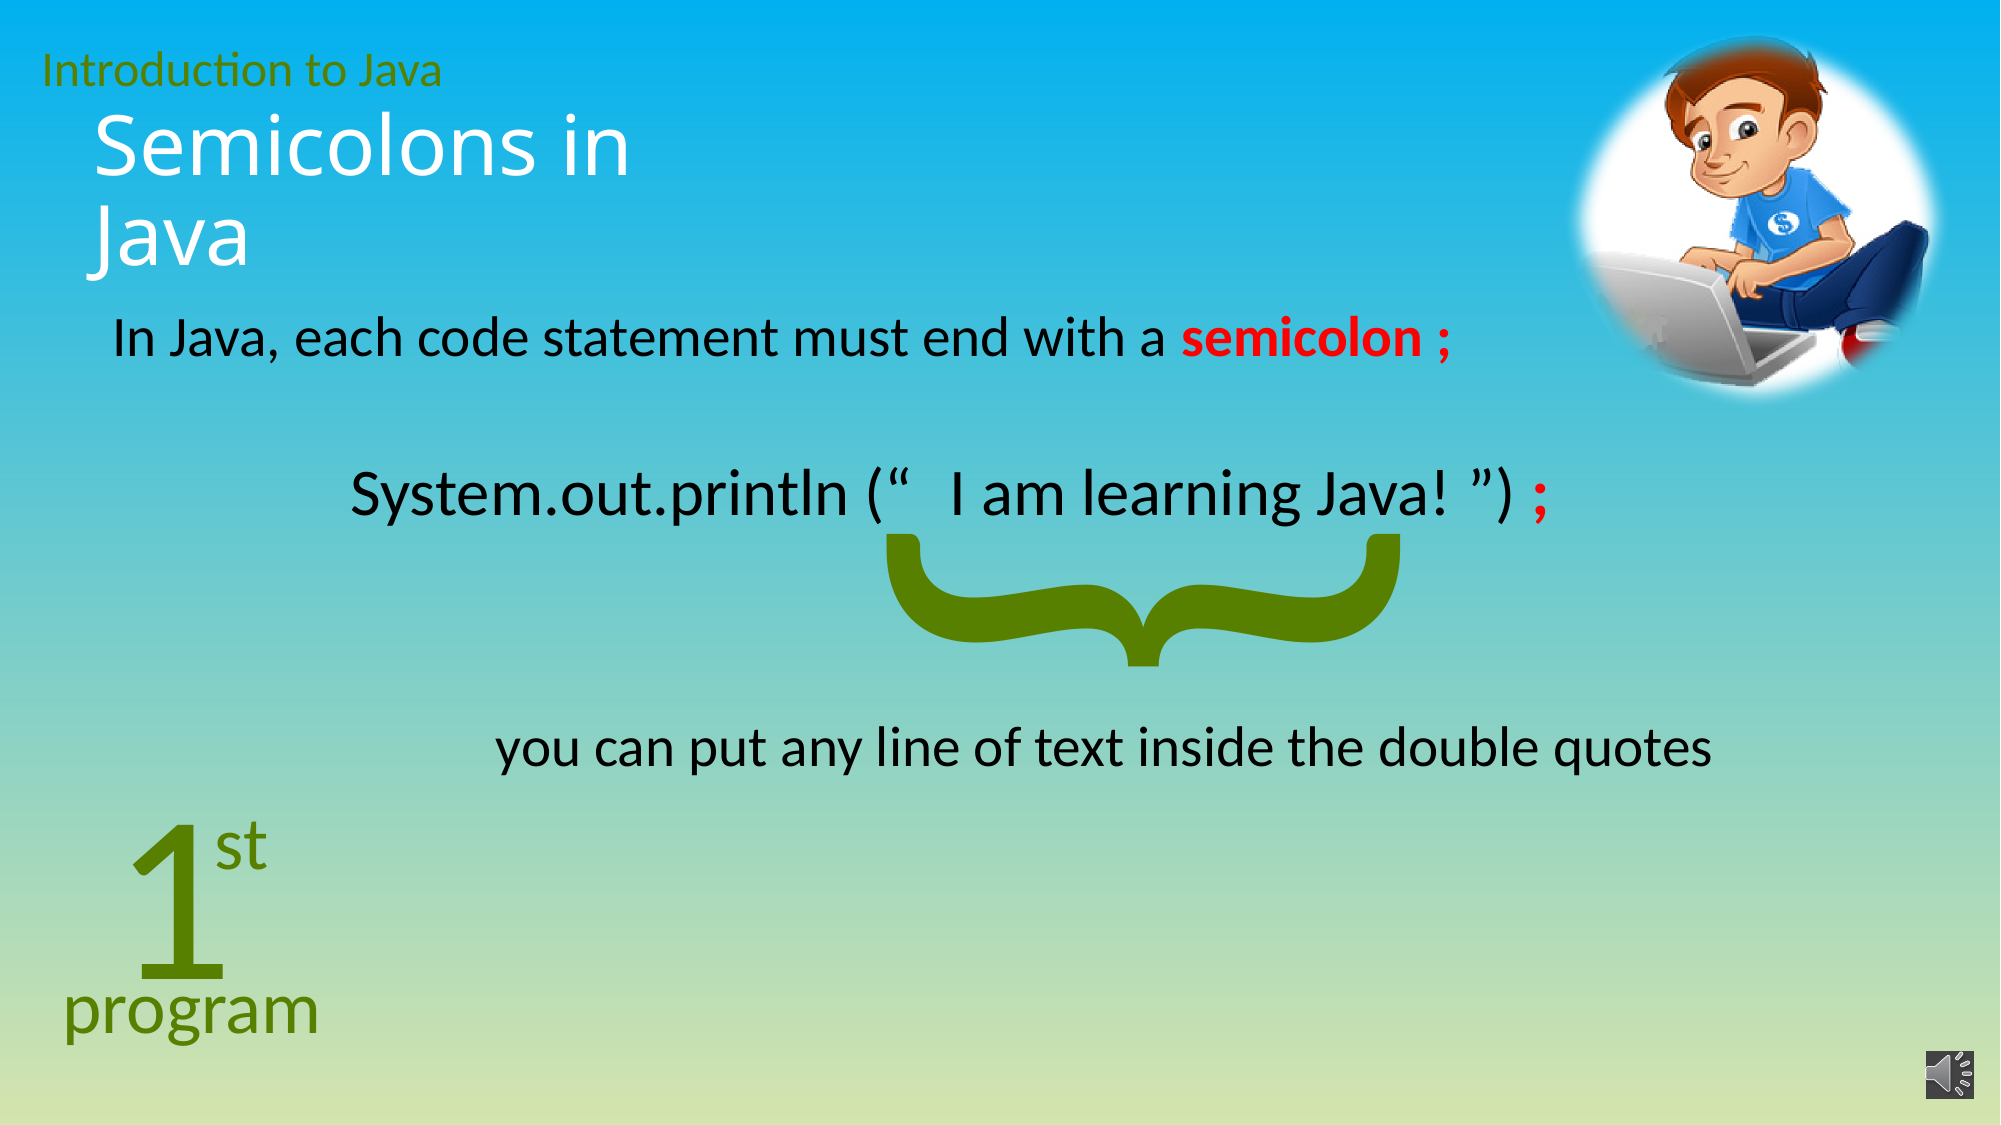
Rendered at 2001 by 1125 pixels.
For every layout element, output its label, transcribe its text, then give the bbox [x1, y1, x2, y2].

text_box I am learning Java! [934, 441, 1479, 537]
picture [1924, 1049, 1976, 1100]
picture [1561, 36, 1953, 412]
title Semicolons in Java [78, 84, 822, 303]
text_box Introduction to Java [26, 29, 468, 105]
text_box 1 [97, 732, 262, 951]
text_box System.out.println (“ ”) ; [185, 450, 1574, 599]
list In Java, each code statement must end with a semicolon ; [97, 299, 1594, 422]
text_box } [841, 599, 1574, 606]
text_box program [47, 951, 352, 1057]
text_box st [199, 787, 346, 893]
text_box you can put any line of text inside the double quotes [351, 709, 1941, 832]
